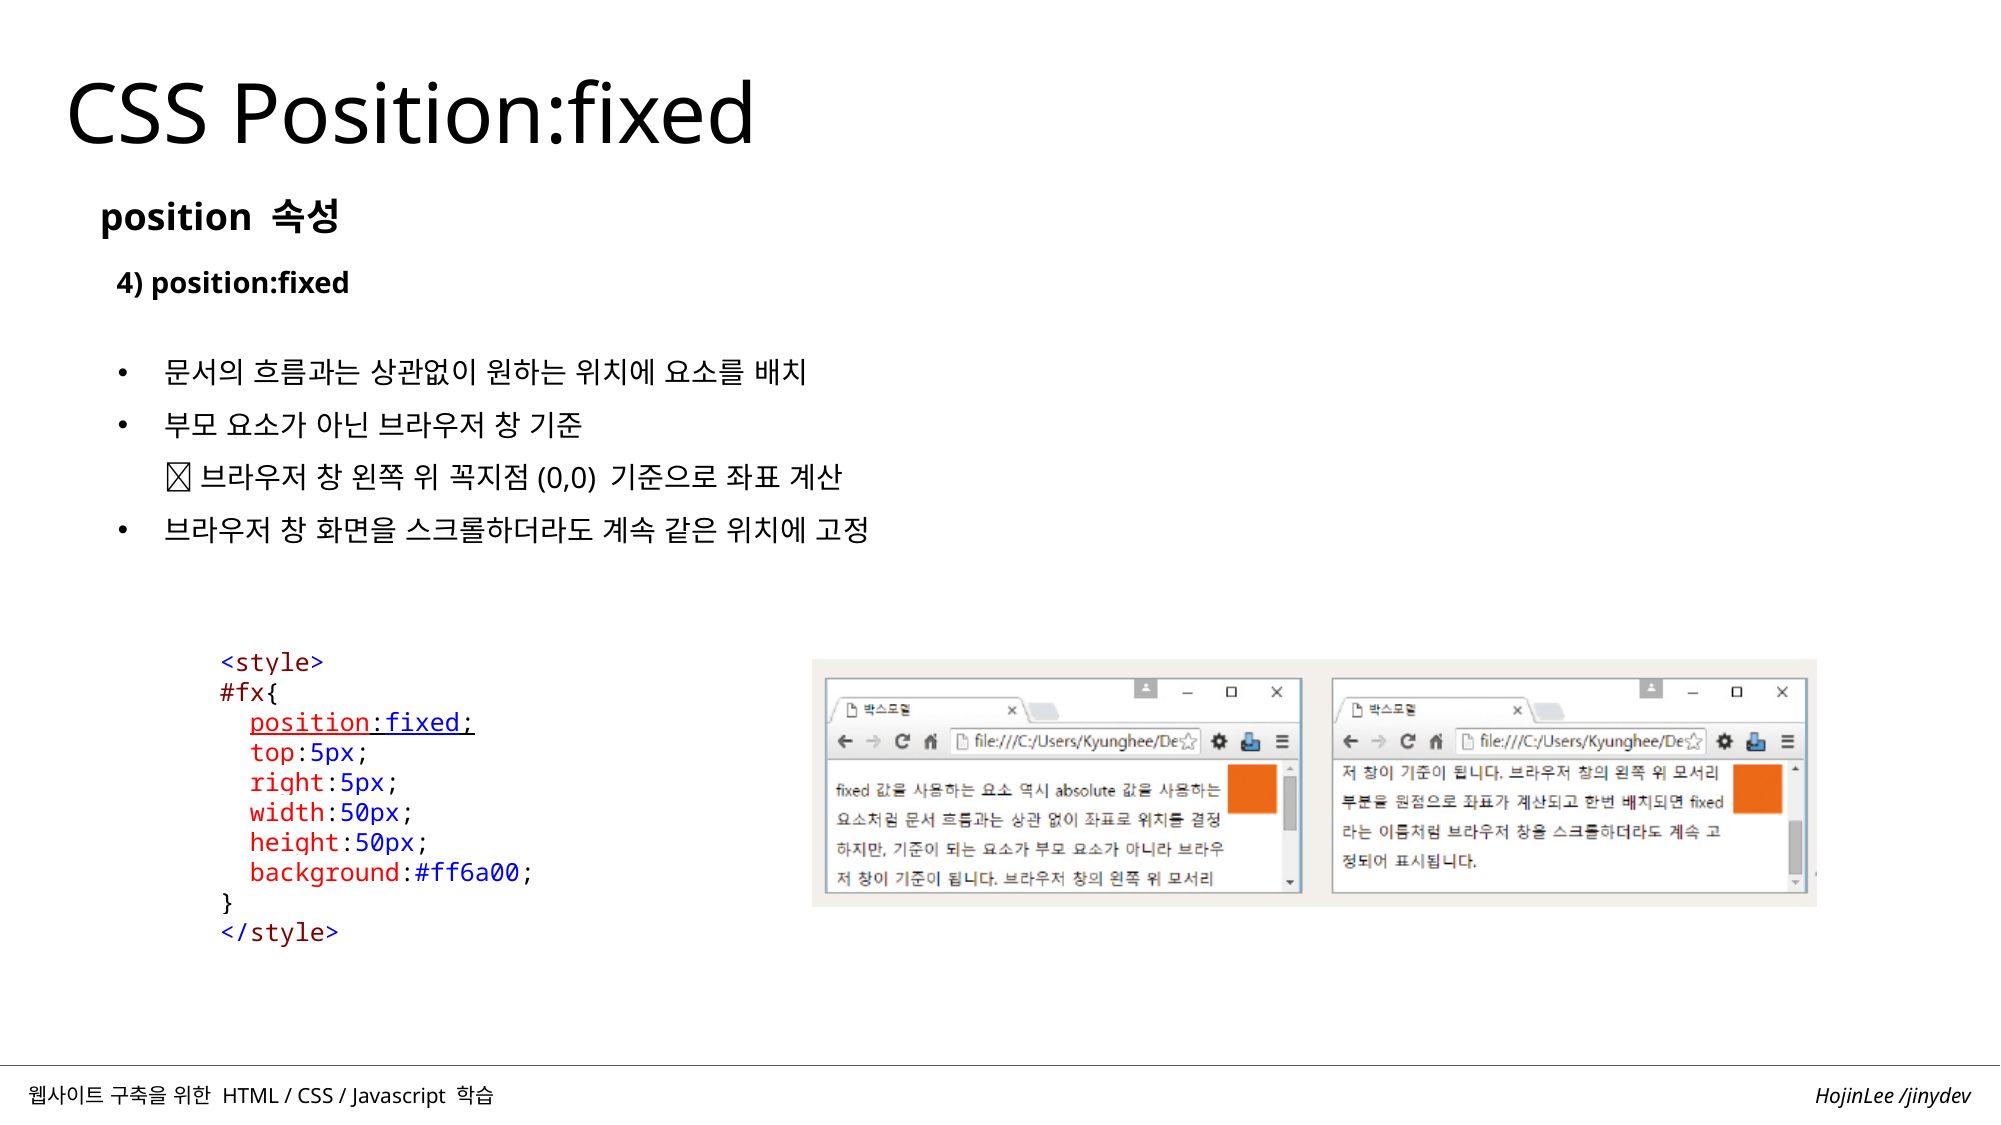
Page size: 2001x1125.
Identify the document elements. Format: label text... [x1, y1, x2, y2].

text_box 문서의 흐름과는 상관없이 원하는 위치에 요소를 배치 부모 요소가 아닌 브라우저 창 기준  브라우저 창 왼쪽 위 꼭지점(0,0) 기준으로 좌표 계산 브라우저 창 화면을 스크롤하더라도 계속 같은 위치에 고정 [103, 329, 983, 555]
text_box 4) position:fixed [101, 257, 538, 307]
text_box <style> #fx{ position:fixed; top:5px; right:5px; width:50px; height:50px; background:#ff6a00; } </style> [205, 639, 734, 954]
picture [812, 659, 1817, 907]
text_box 웹사이트 구축을 위한 HTML / CSS / Javascript 학습 [14, 1074, 647, 1115]
text_box position 속성 [85, 185, 522, 246]
text_box CSS Position:fixed [50, 52, 1051, 168]
text_box HojinLee /jinydev [1522, 1074, 1986, 1115]
